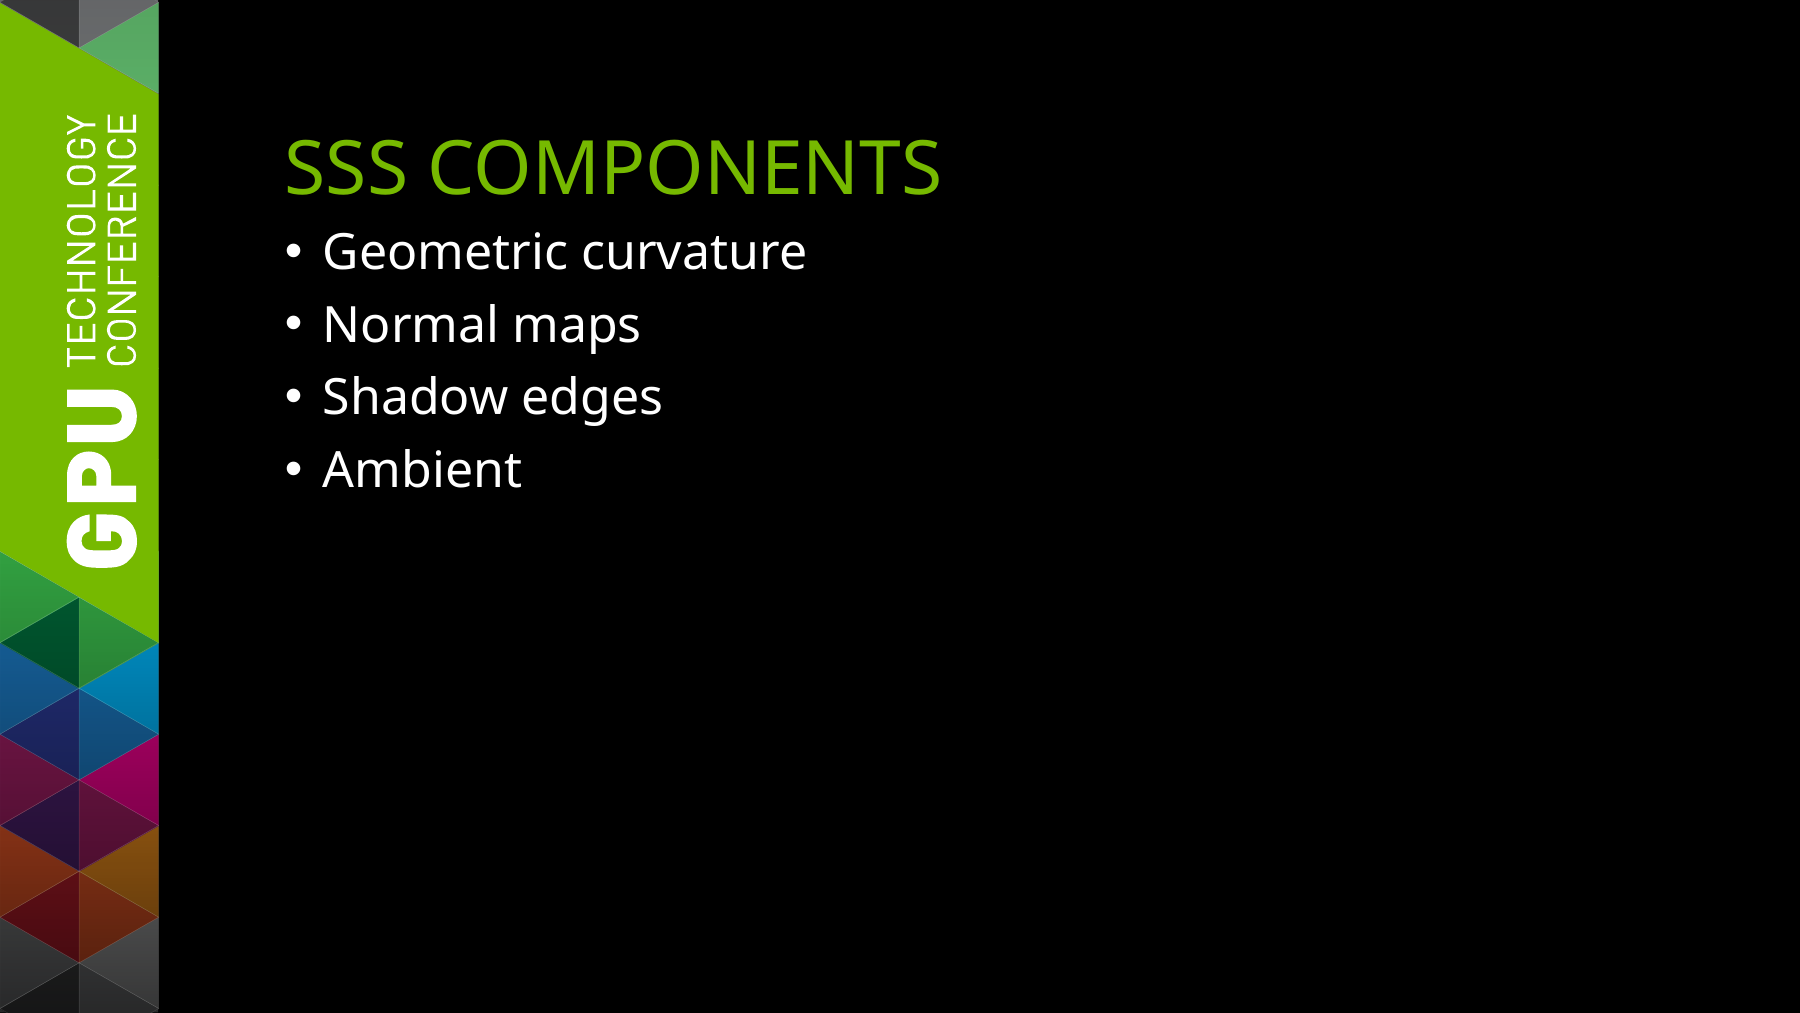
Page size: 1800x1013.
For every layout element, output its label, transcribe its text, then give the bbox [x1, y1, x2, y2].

list Geometric curvature Normal maps Shadow edges Ambient [269, 218, 1746, 971]
title SSS Components [269, 42, 1746, 218]
